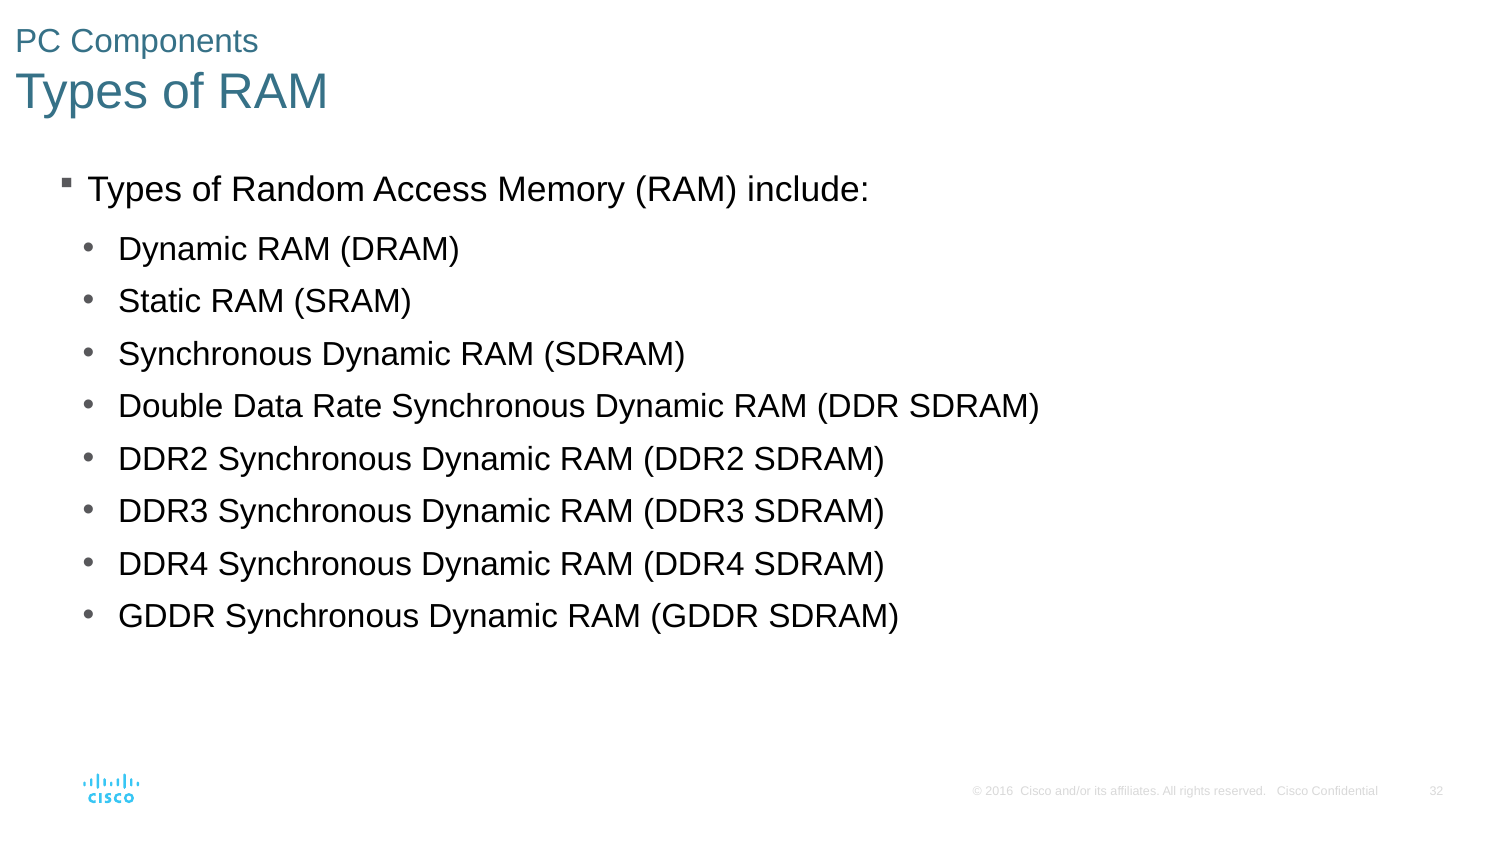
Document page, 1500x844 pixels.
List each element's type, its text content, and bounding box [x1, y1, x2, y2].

list Types of Random Access Memory (RAM) include: Dynamic RAM (DRAM) Static RAM (SRAM) Synchronous Dynamic RAM (SDRAM) Double Data Rate Synchronous Dynamic RAM (DDR SDRAM) DDR2 Synchronous Dynamic RAM (DDR2 SDRAM) DDR3 Synchronous Dynamic RAM (DDR3 SDRAM) DDR4 Synchronous Dynamic RAM (DDR4 SDRAM) GDDR Synchronous Dynamic RAM (GDDR SDRAM) [44, 158, 1107, 714]
title PC Components Types of RAM [0, 6, 1500, 131]
